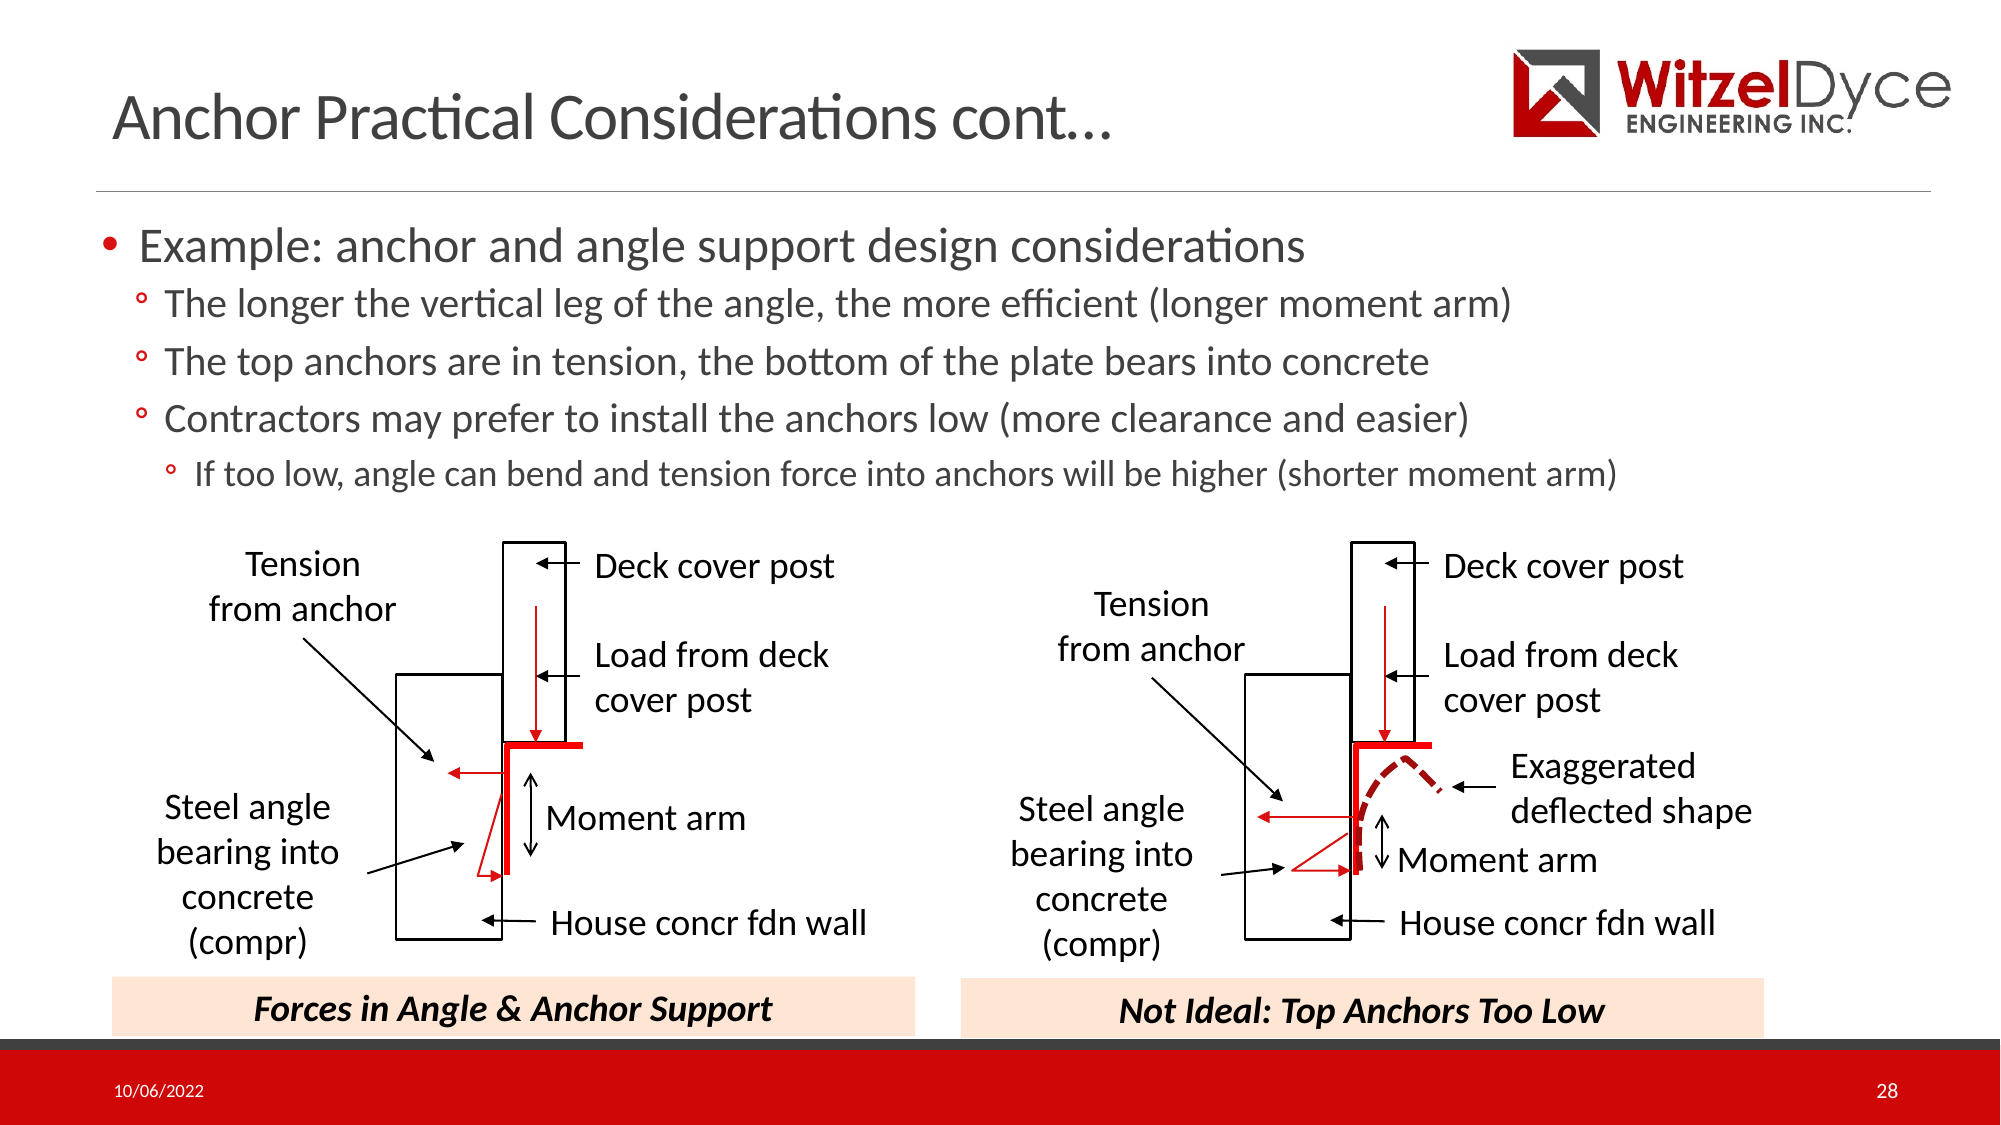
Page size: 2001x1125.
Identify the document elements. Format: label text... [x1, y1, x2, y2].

picture [1506, 41, 1957, 145]
title Anchor Practical Considerations cont… [97, 47, 1913, 192]
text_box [111, 531, 917, 1038]
list Example: anchor and angle support design considerations The longer the vertical leg of the angle, the more efficient (longer moment arm) The top anchors are in tension, the bottom of the plate bears into concrete Contractors may prefer to install the anchors low (more clearance and easier) If too low, angle can bend and tension force into anchors will be higher (shorter moment arm) [86, 211, 1902, 1060]
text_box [960, 533, 1833, 1040]
